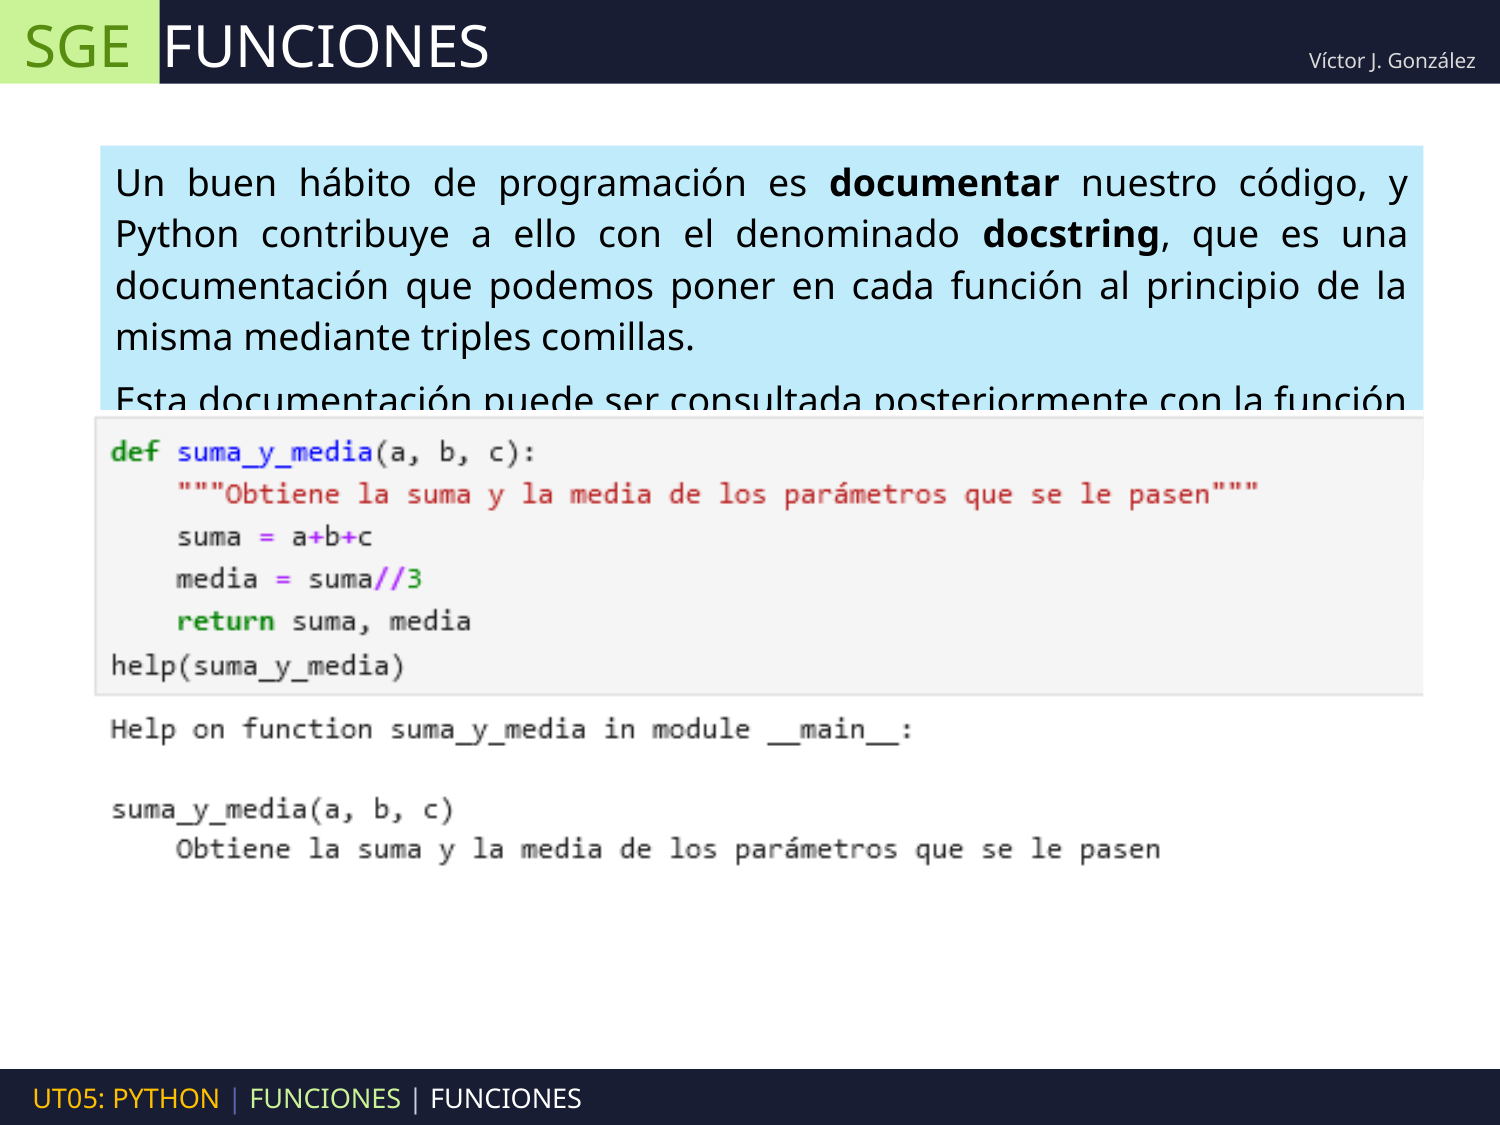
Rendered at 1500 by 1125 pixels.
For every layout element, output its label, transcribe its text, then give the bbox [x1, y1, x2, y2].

text_box [0, 1067, 1500, 1125]
text_box Víctor J. González [1294, 40, 1491, 80]
text_box Un buen hábito de programación es documentar nuestro código, y Python contribuye a ello con el denominado docstring, que es una documentación que podemos poner en cada función al principio de la misma mediante triples comillas. Esta documentación puede ser consultada posteriormente con la función help() [100, 145, 1424, 410]
text_box SGE [10, 1, 147, 86]
picture [88, 410, 1424, 894]
text_box [0, 0, 161, 86]
text_box FUNCIONES [148, 1, 506, 86]
text_box UT05: PYTHON | FUNCIONES | FUNCIONES [17, 1073, 1500, 1122]
text_box [161, 0, 1500, 86]
